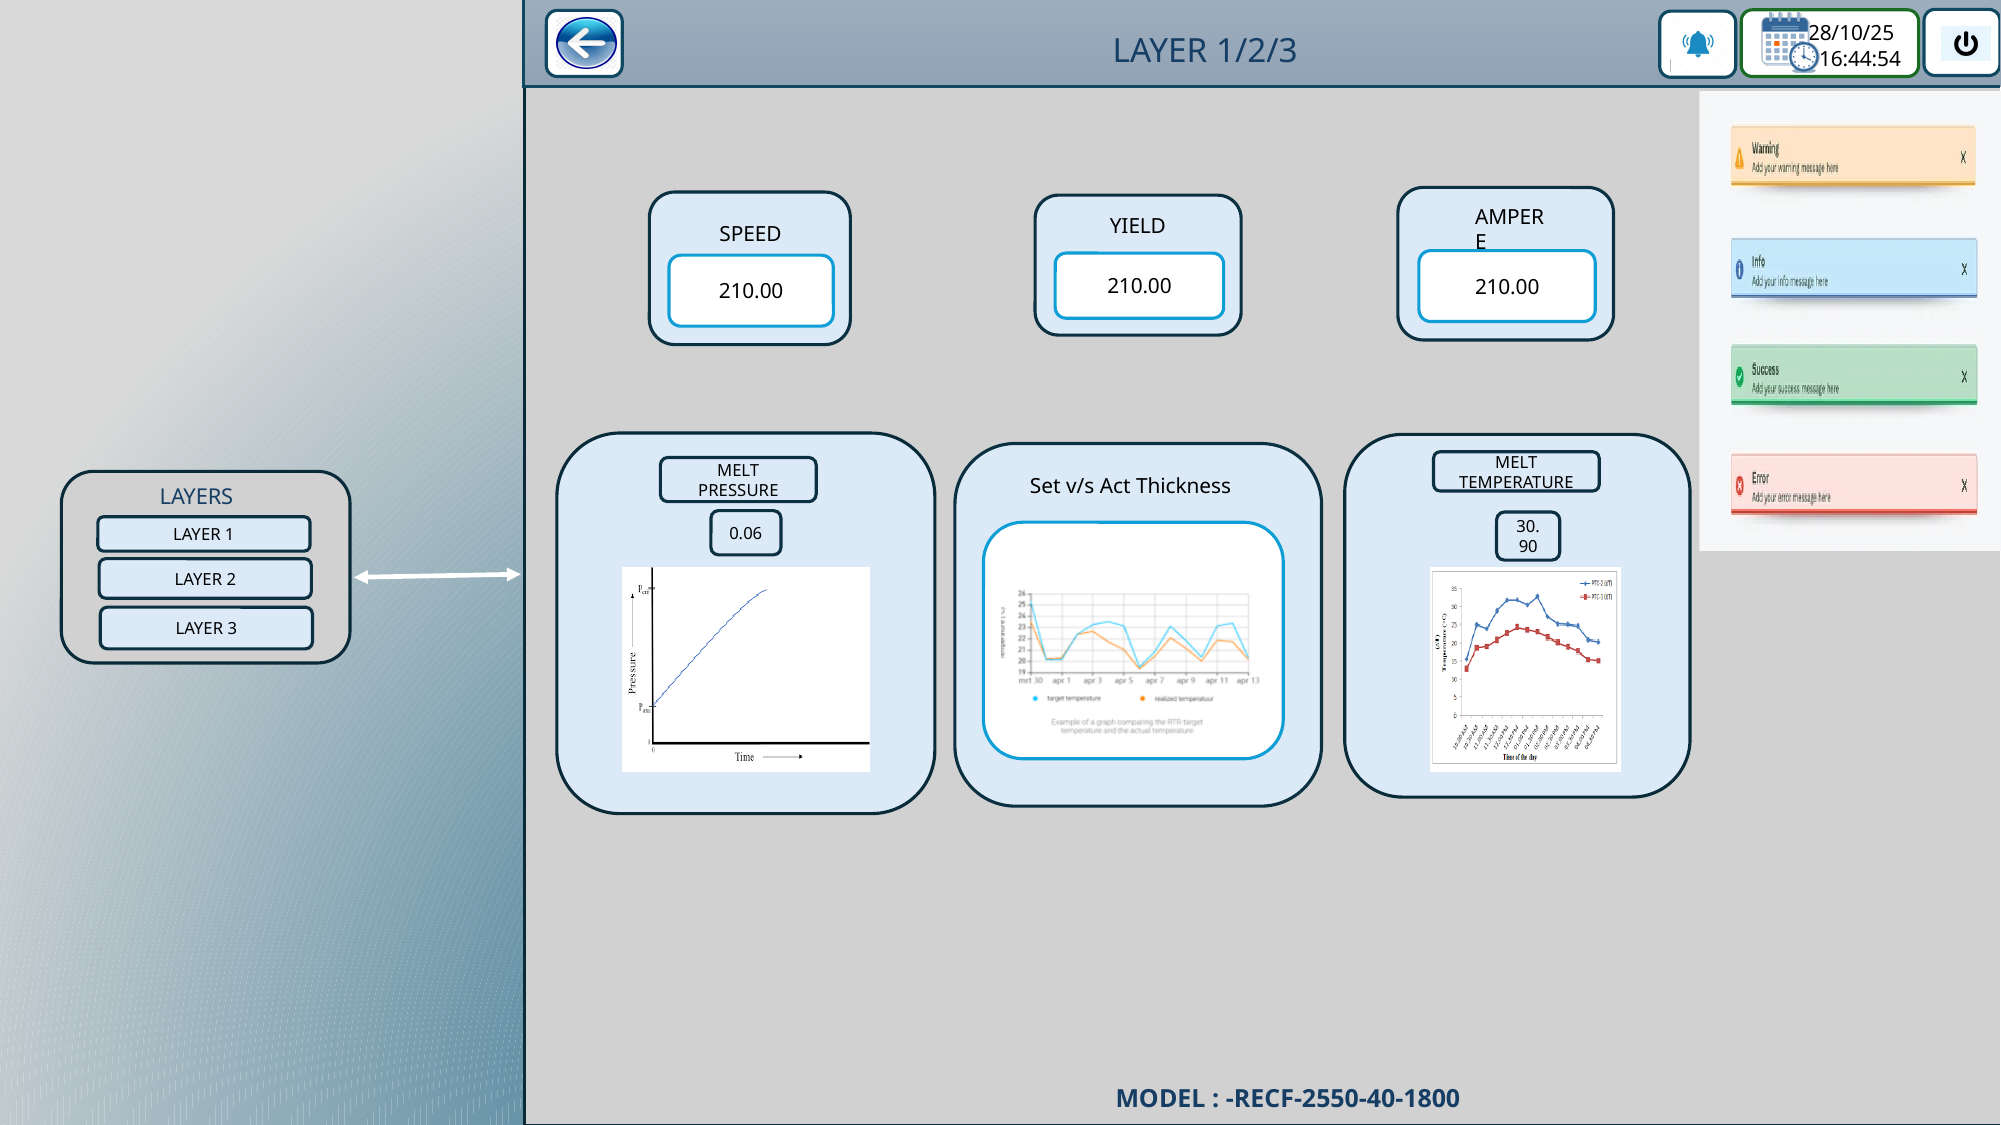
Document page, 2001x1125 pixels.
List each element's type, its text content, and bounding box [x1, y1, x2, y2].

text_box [648, 187, 851, 346]
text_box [60, 470, 351, 664]
picture [556, 16, 617, 70]
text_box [353, 573, 522, 578]
text_box [544, 8, 624, 79]
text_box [1659, 10, 1737, 78]
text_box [1344, 433, 1691, 798]
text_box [1740, 4, 1920, 81]
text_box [1034, 179, 1242, 336]
text_box MODEL : -RECF-2550-40-1800 [1100, 1075, 1506, 1121]
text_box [954, 442, 1323, 807]
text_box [1397, 170, 1615, 341]
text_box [556, 432, 936, 815]
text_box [1923, 8, 2000, 77]
text_box LAYER 1/2/3 [1097, 21, 1423, 77]
picture [1698, 90, 2001, 551]
text_box [523, 88, 2000, 1125]
text_box [523, 0, 2000, 88]
